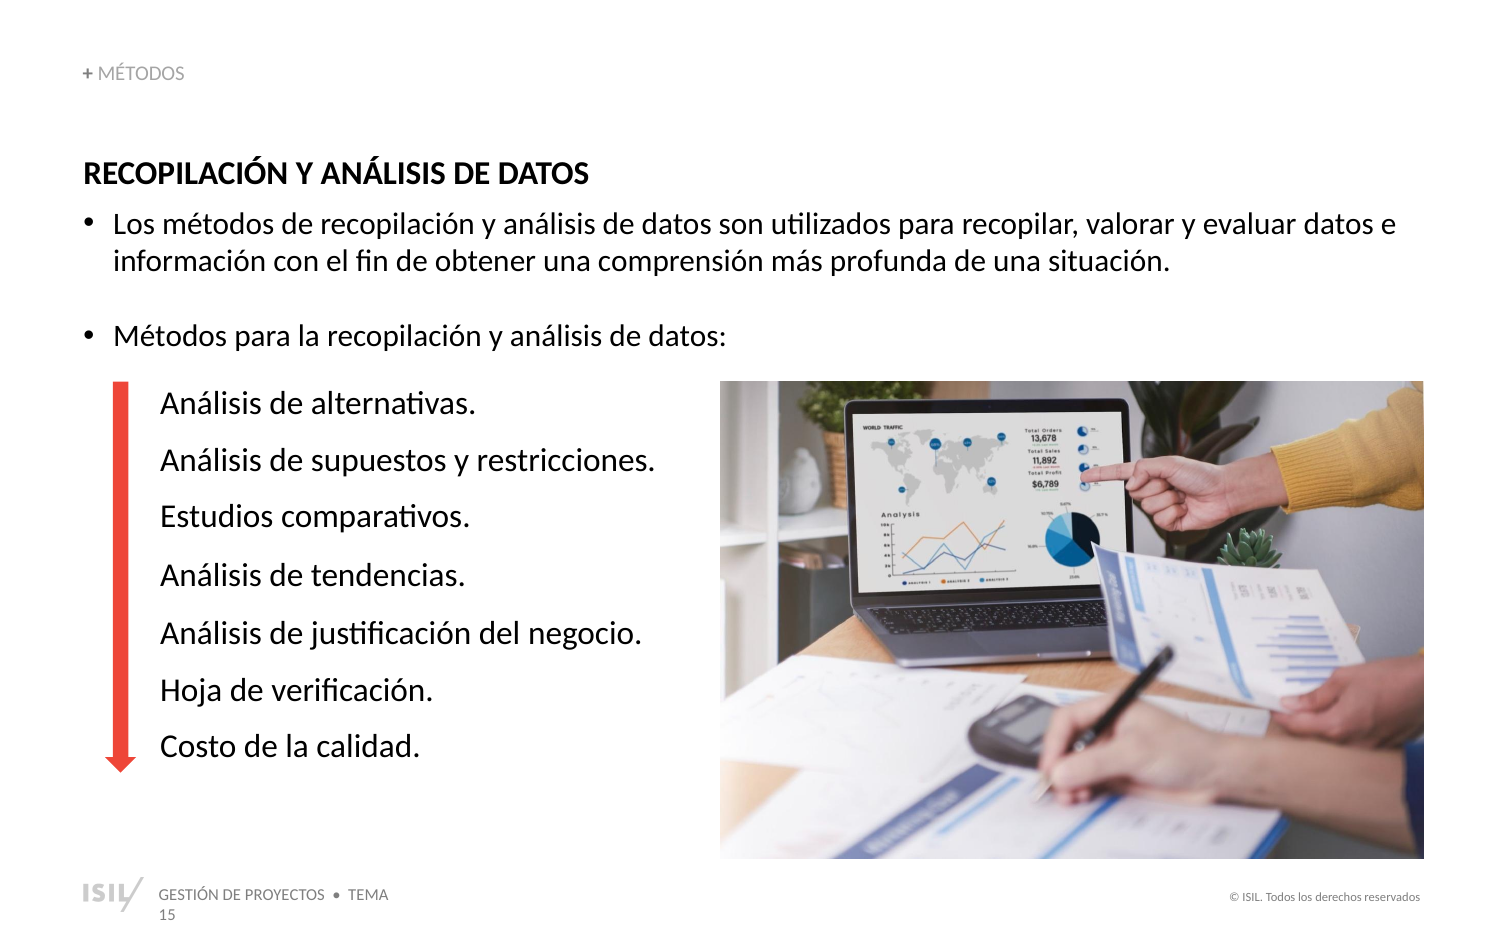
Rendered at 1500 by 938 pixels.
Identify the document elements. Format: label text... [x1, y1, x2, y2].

text_box + MÉTODOS [82, 61, 482, 85]
picture [720, 381, 1424, 859]
text_box RECOPILACIÓN Y ANÁLISIS DE DATOS Los métodos de recopilación y análisis de datos son utilizados para recopilar, valorar y evaluar datos e información con el fin de obtener una comprensión más profunda de una situación. Métodos para la recopilación y análisis de datos: [83, 150, 1424, 354]
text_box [104, 381, 664, 773]
